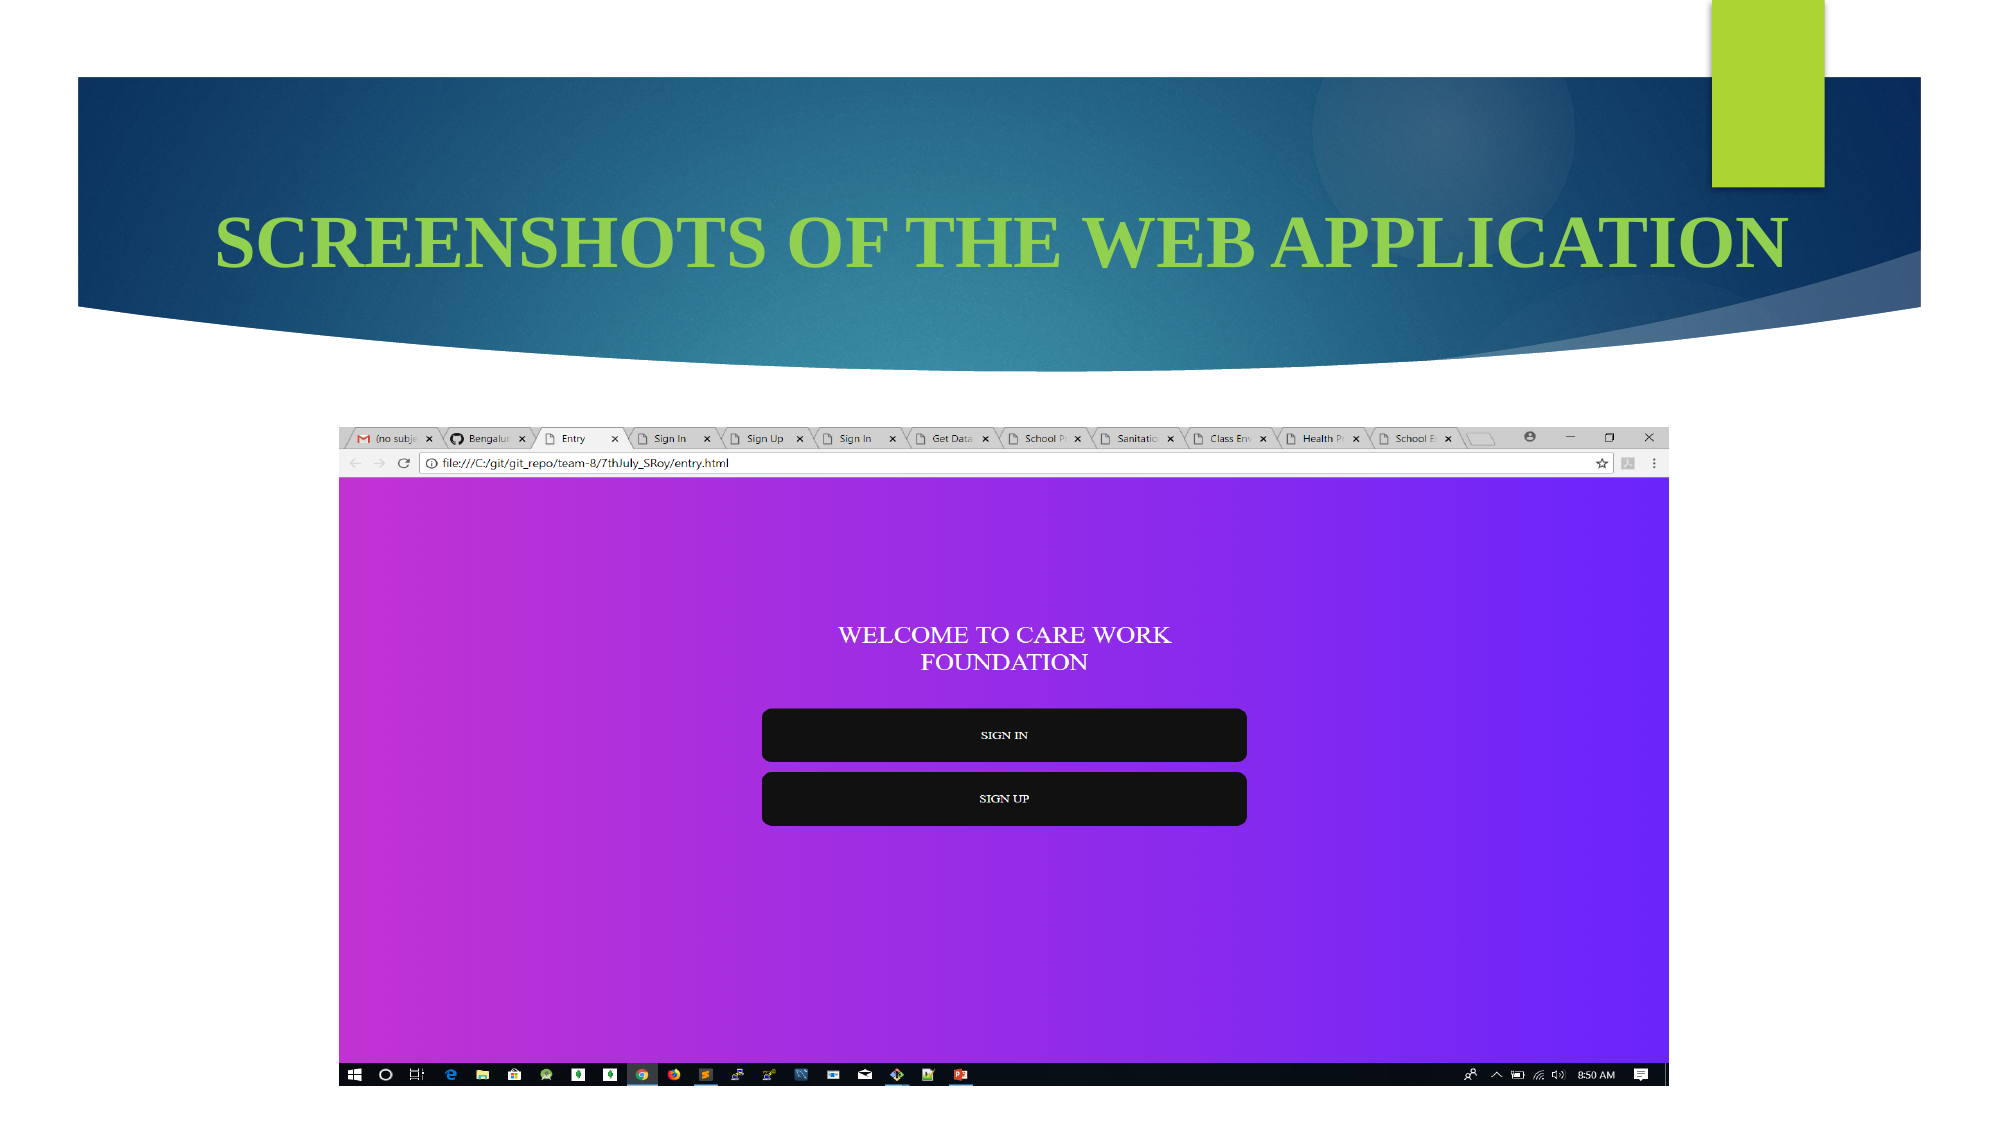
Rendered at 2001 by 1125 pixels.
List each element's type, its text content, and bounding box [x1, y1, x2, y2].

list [339, 426, 1669, 1086]
title SCREENSHOTS OF THE WEB APPLICATION [142, 137, 1866, 339]
